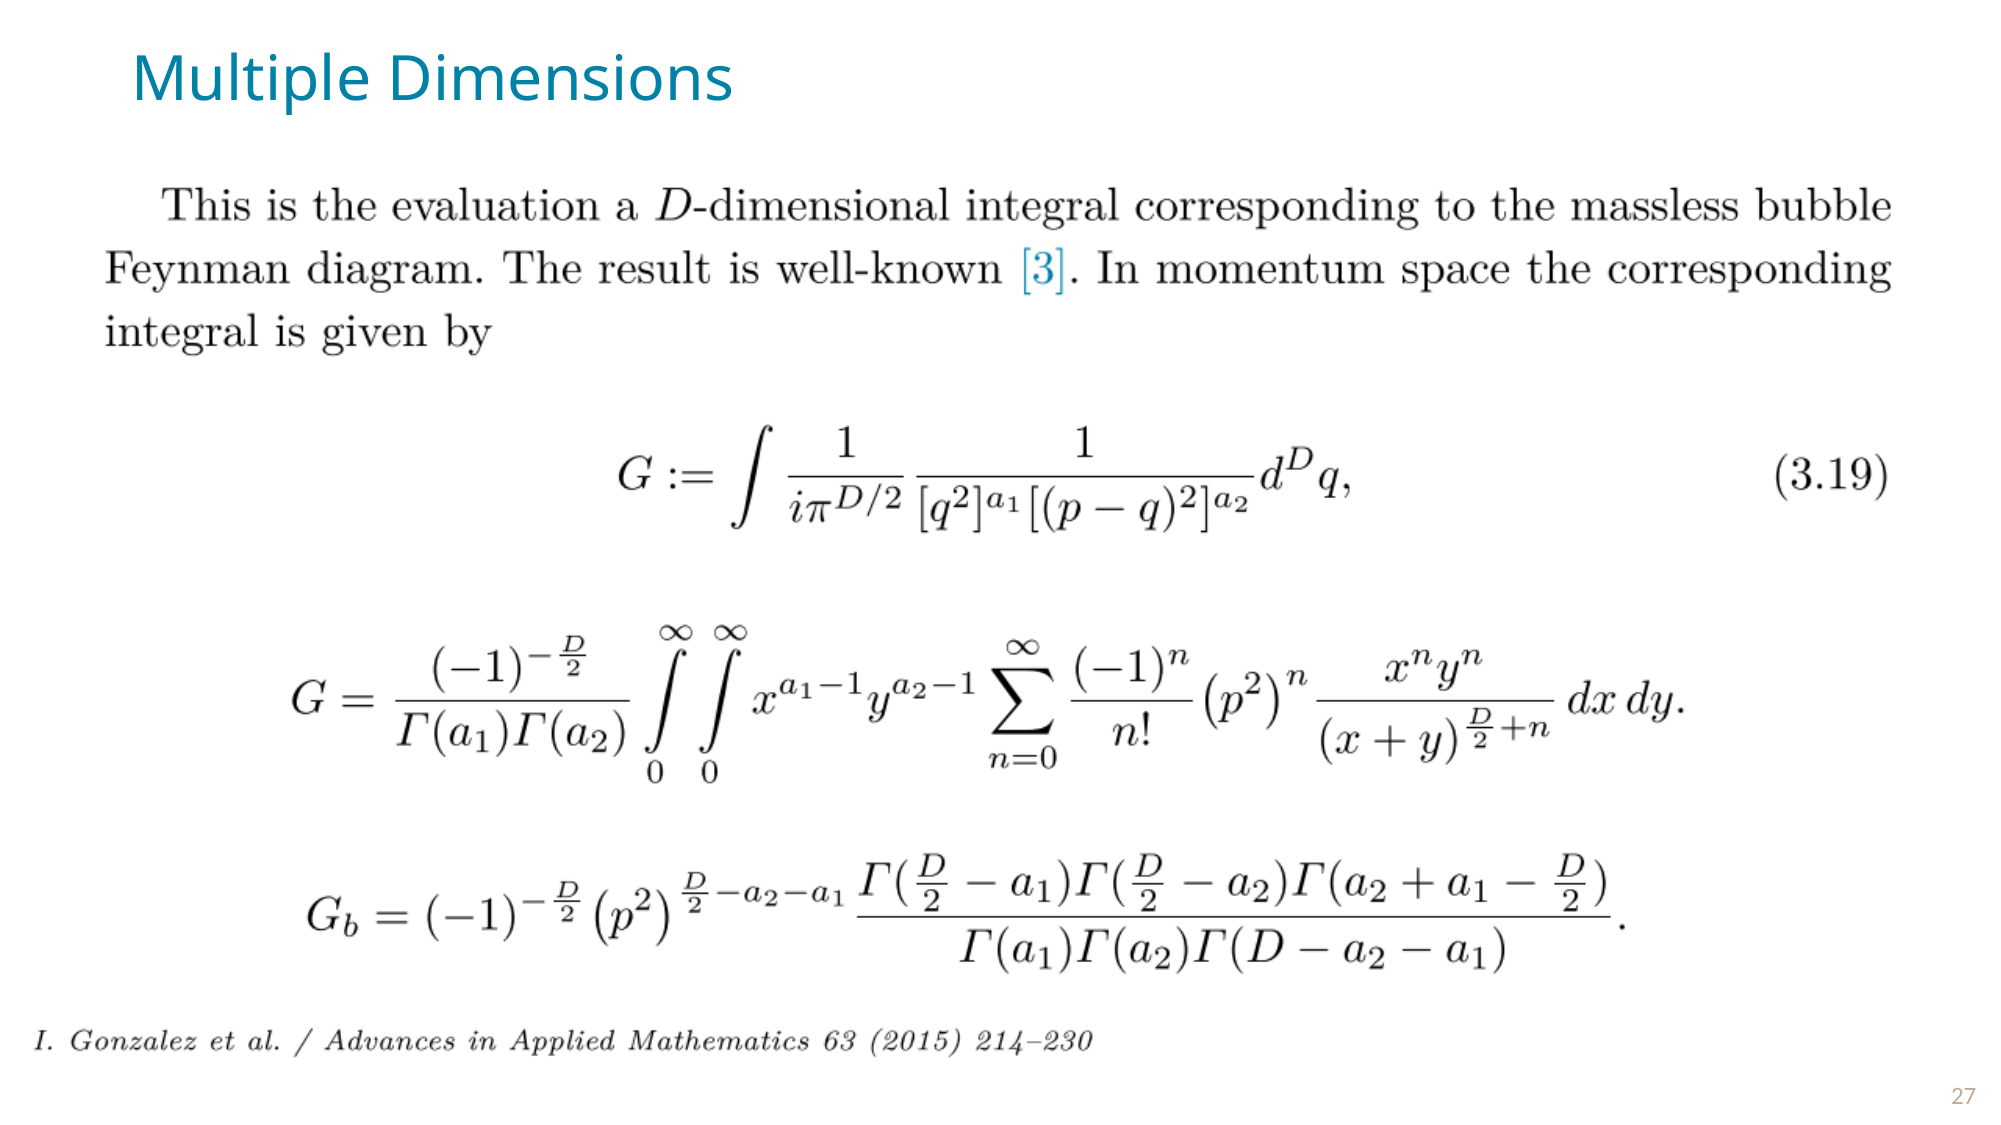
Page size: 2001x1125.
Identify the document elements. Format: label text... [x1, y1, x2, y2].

picture [272, 592, 1703, 804]
picture [15, 1013, 1114, 1064]
picture [86, 163, 1930, 582]
title Multiple Dimensions [116, 11, 1992, 152]
slide_number 27 [1524, 1065, 1992, 1125]
picture [285, 814, 1650, 1003]
